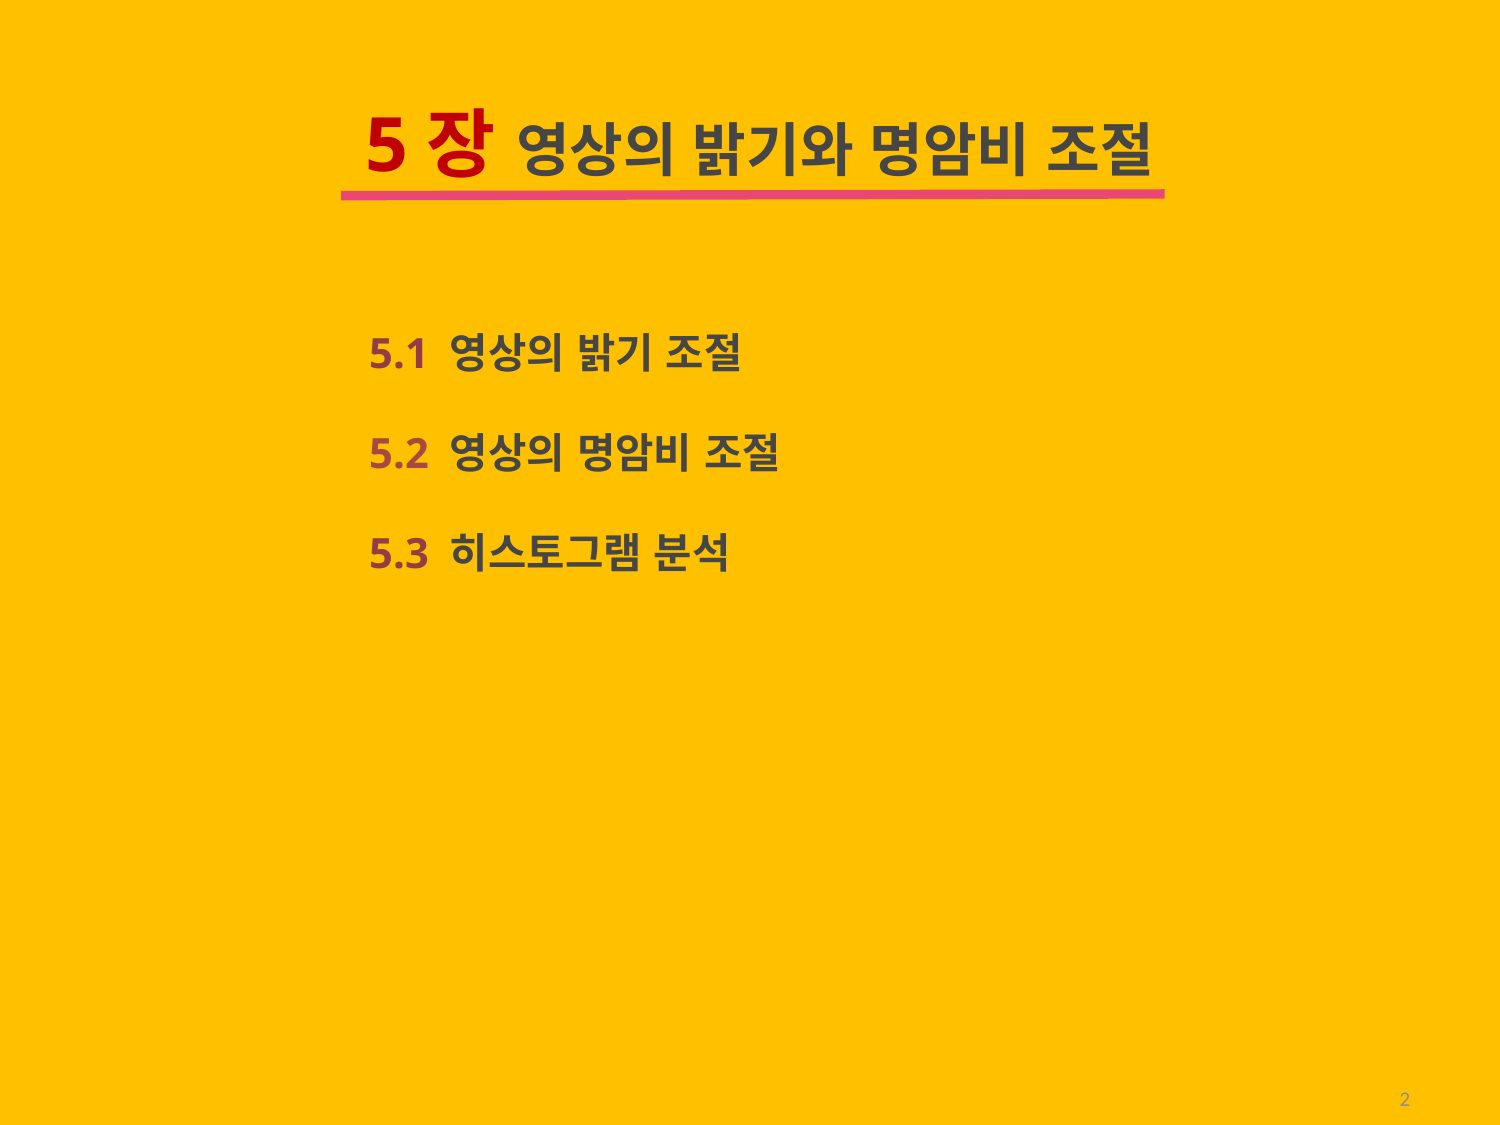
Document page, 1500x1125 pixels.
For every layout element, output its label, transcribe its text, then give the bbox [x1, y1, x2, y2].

slide_number 2 [1074, 1074, 1425, 1123]
text_box 5장 영상의 밝기와 명암비 조절 [69, 61, 1450, 194]
text_box 5.1 영상의 밝기 조절 5.2 영상의 명암비 조절 5.3 히스토그램 분석 [354, 269, 1146, 585]
